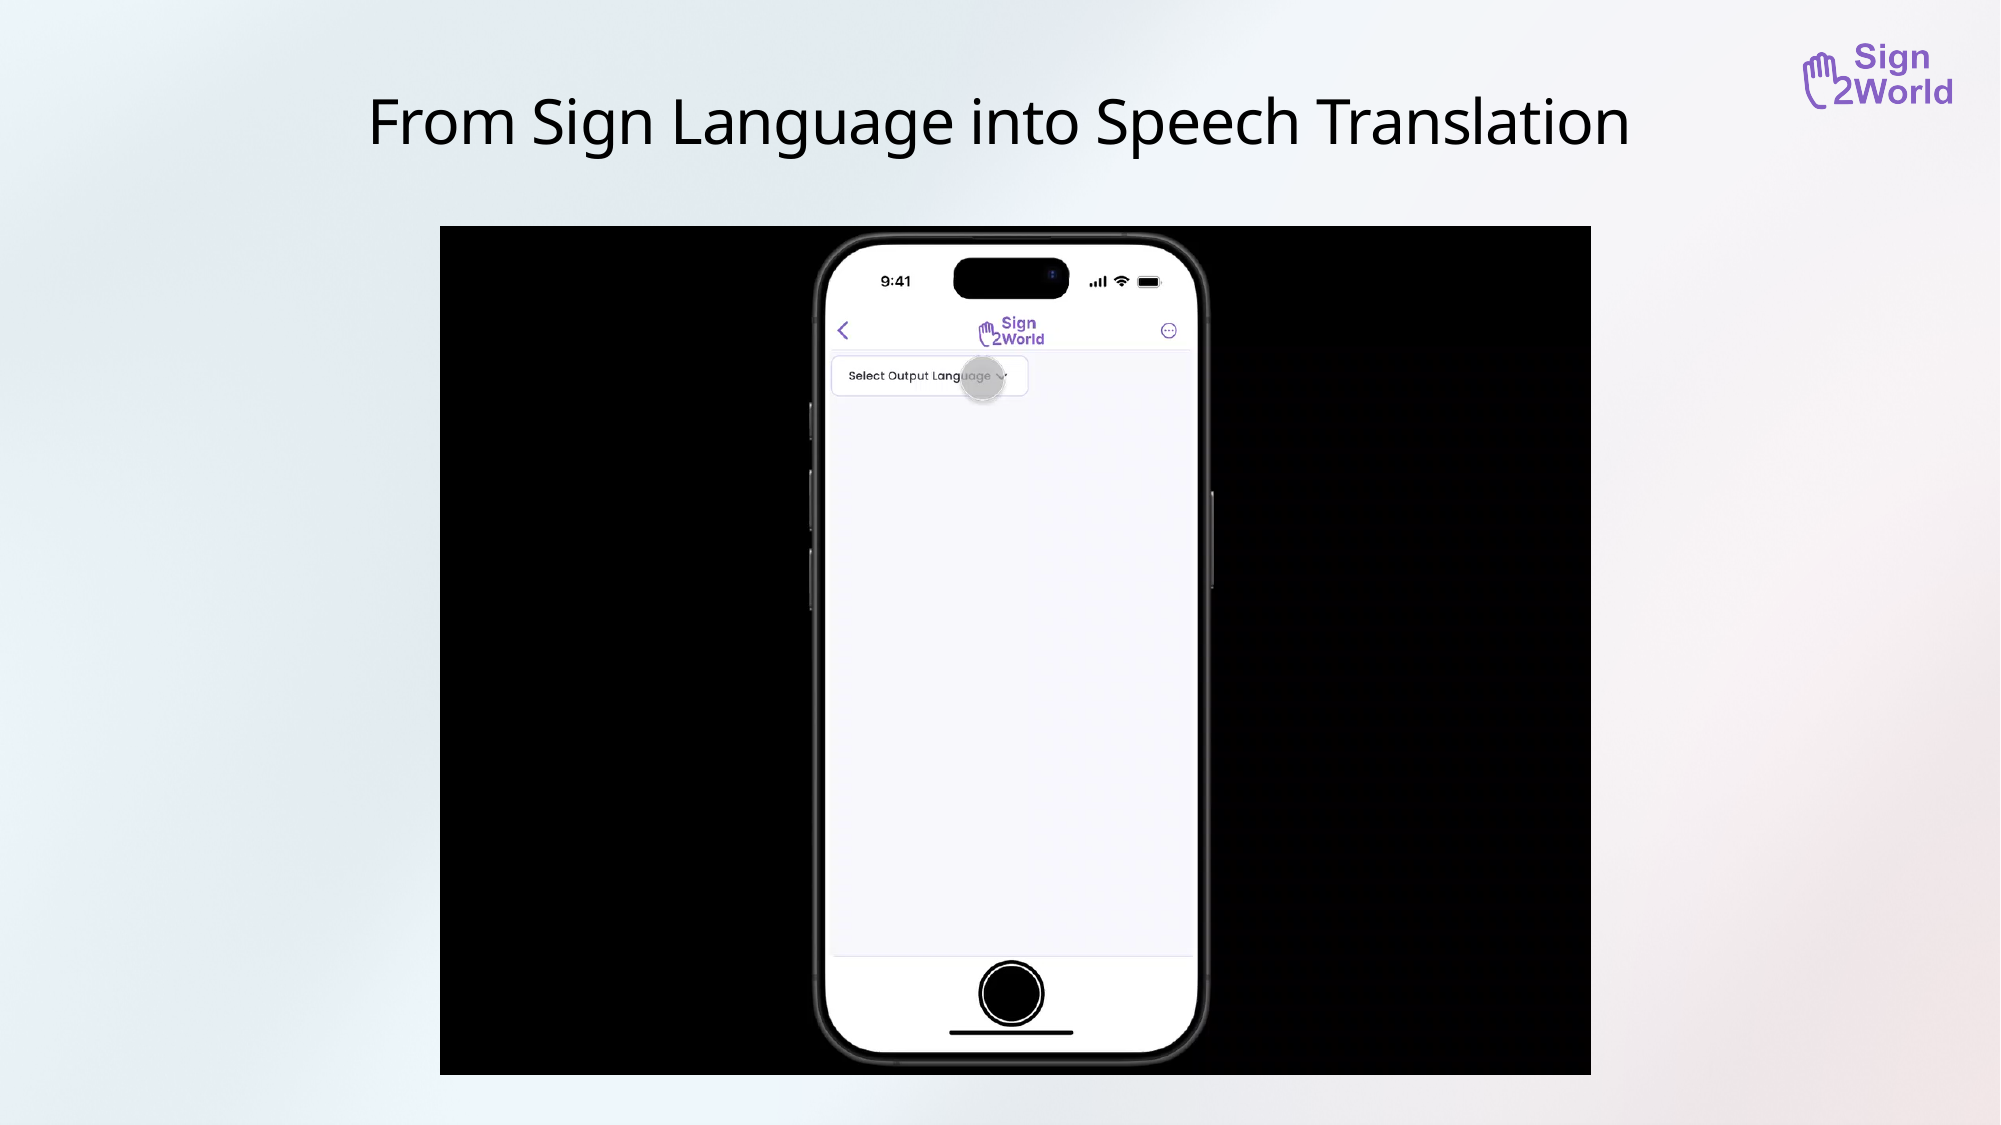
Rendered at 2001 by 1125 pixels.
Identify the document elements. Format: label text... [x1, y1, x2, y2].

text_box From Sign Language into Speech Translation [96, 74, 1780, 151]
picture [0, 0, 2001, 1125]
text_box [439, 225, 1592, 1076]
